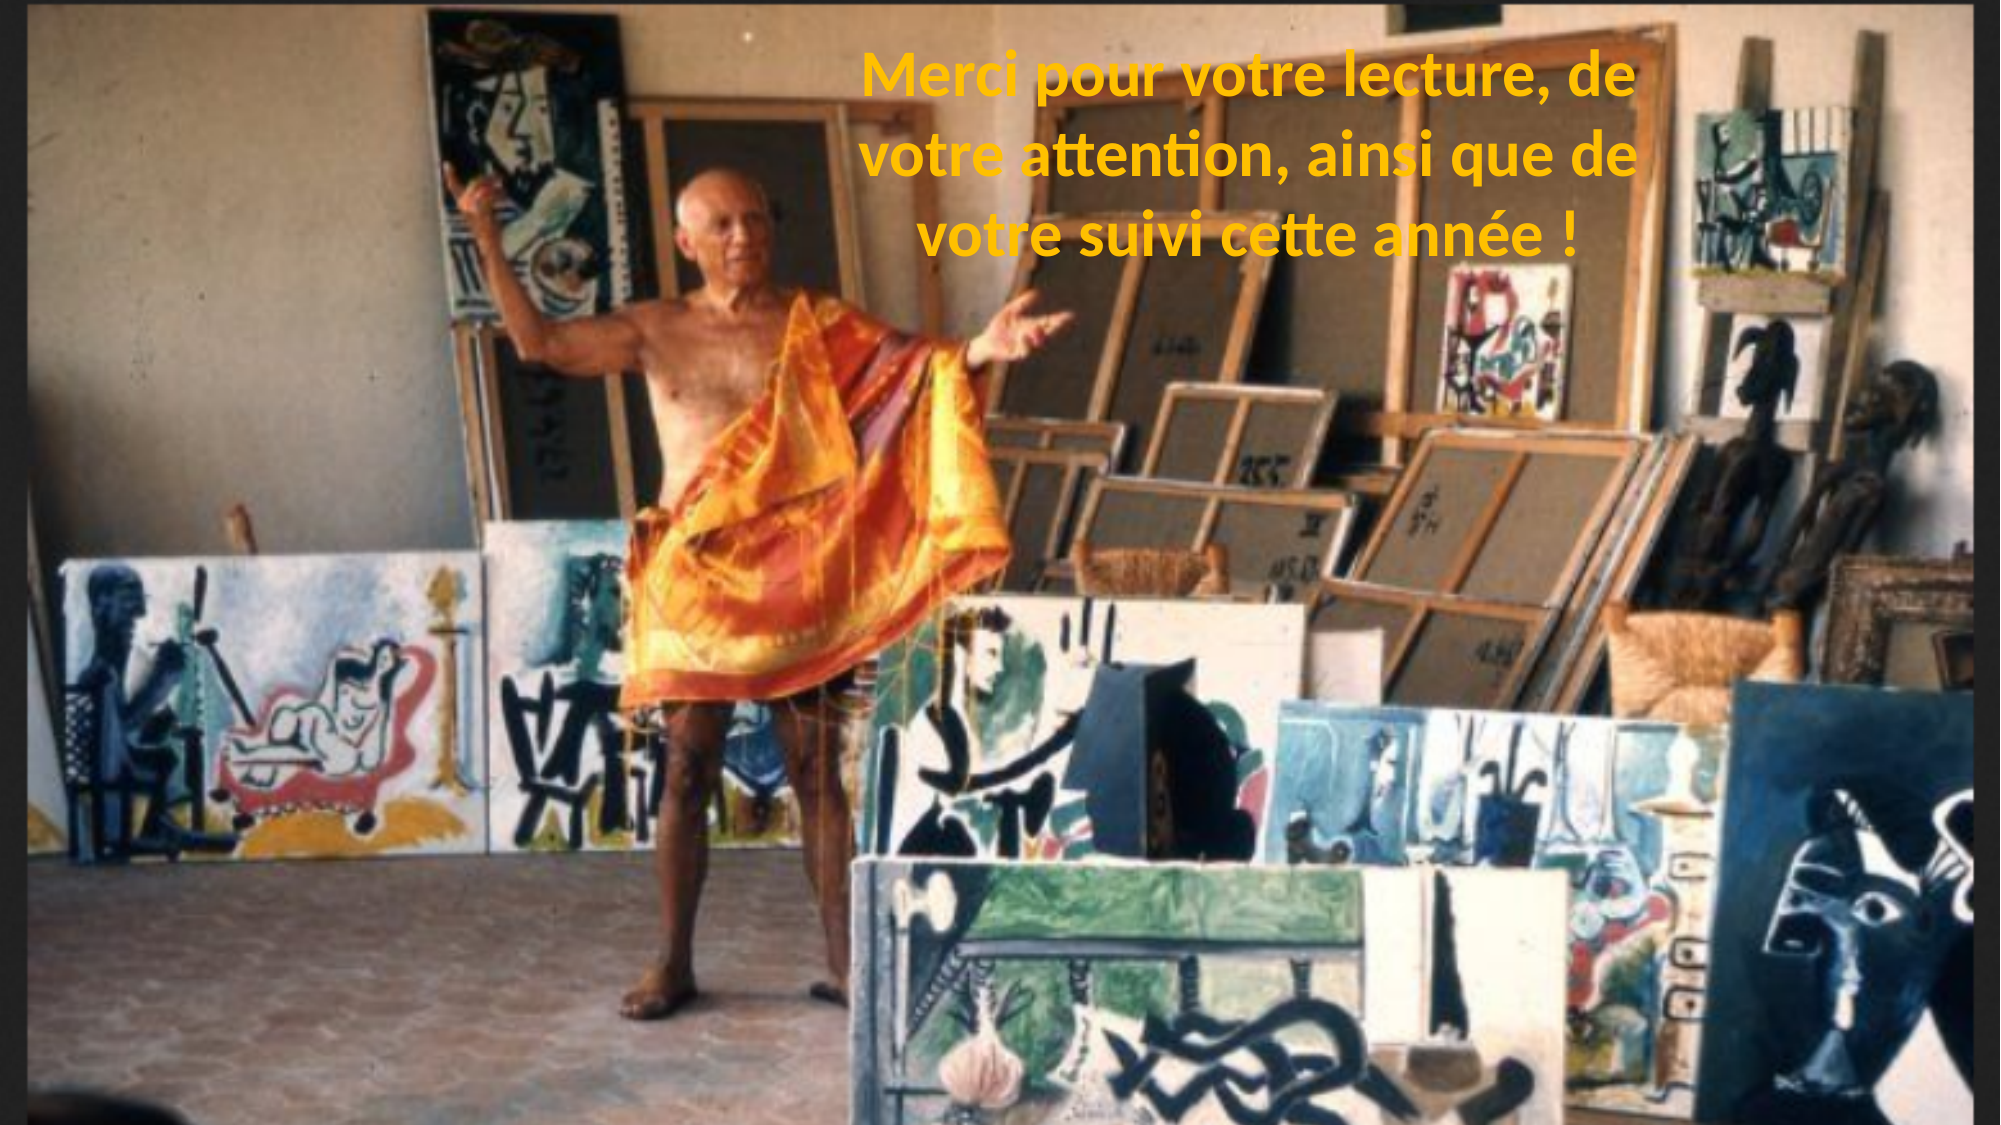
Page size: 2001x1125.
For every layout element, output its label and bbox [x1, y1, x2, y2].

list [0, 0, 2000, 1125]
